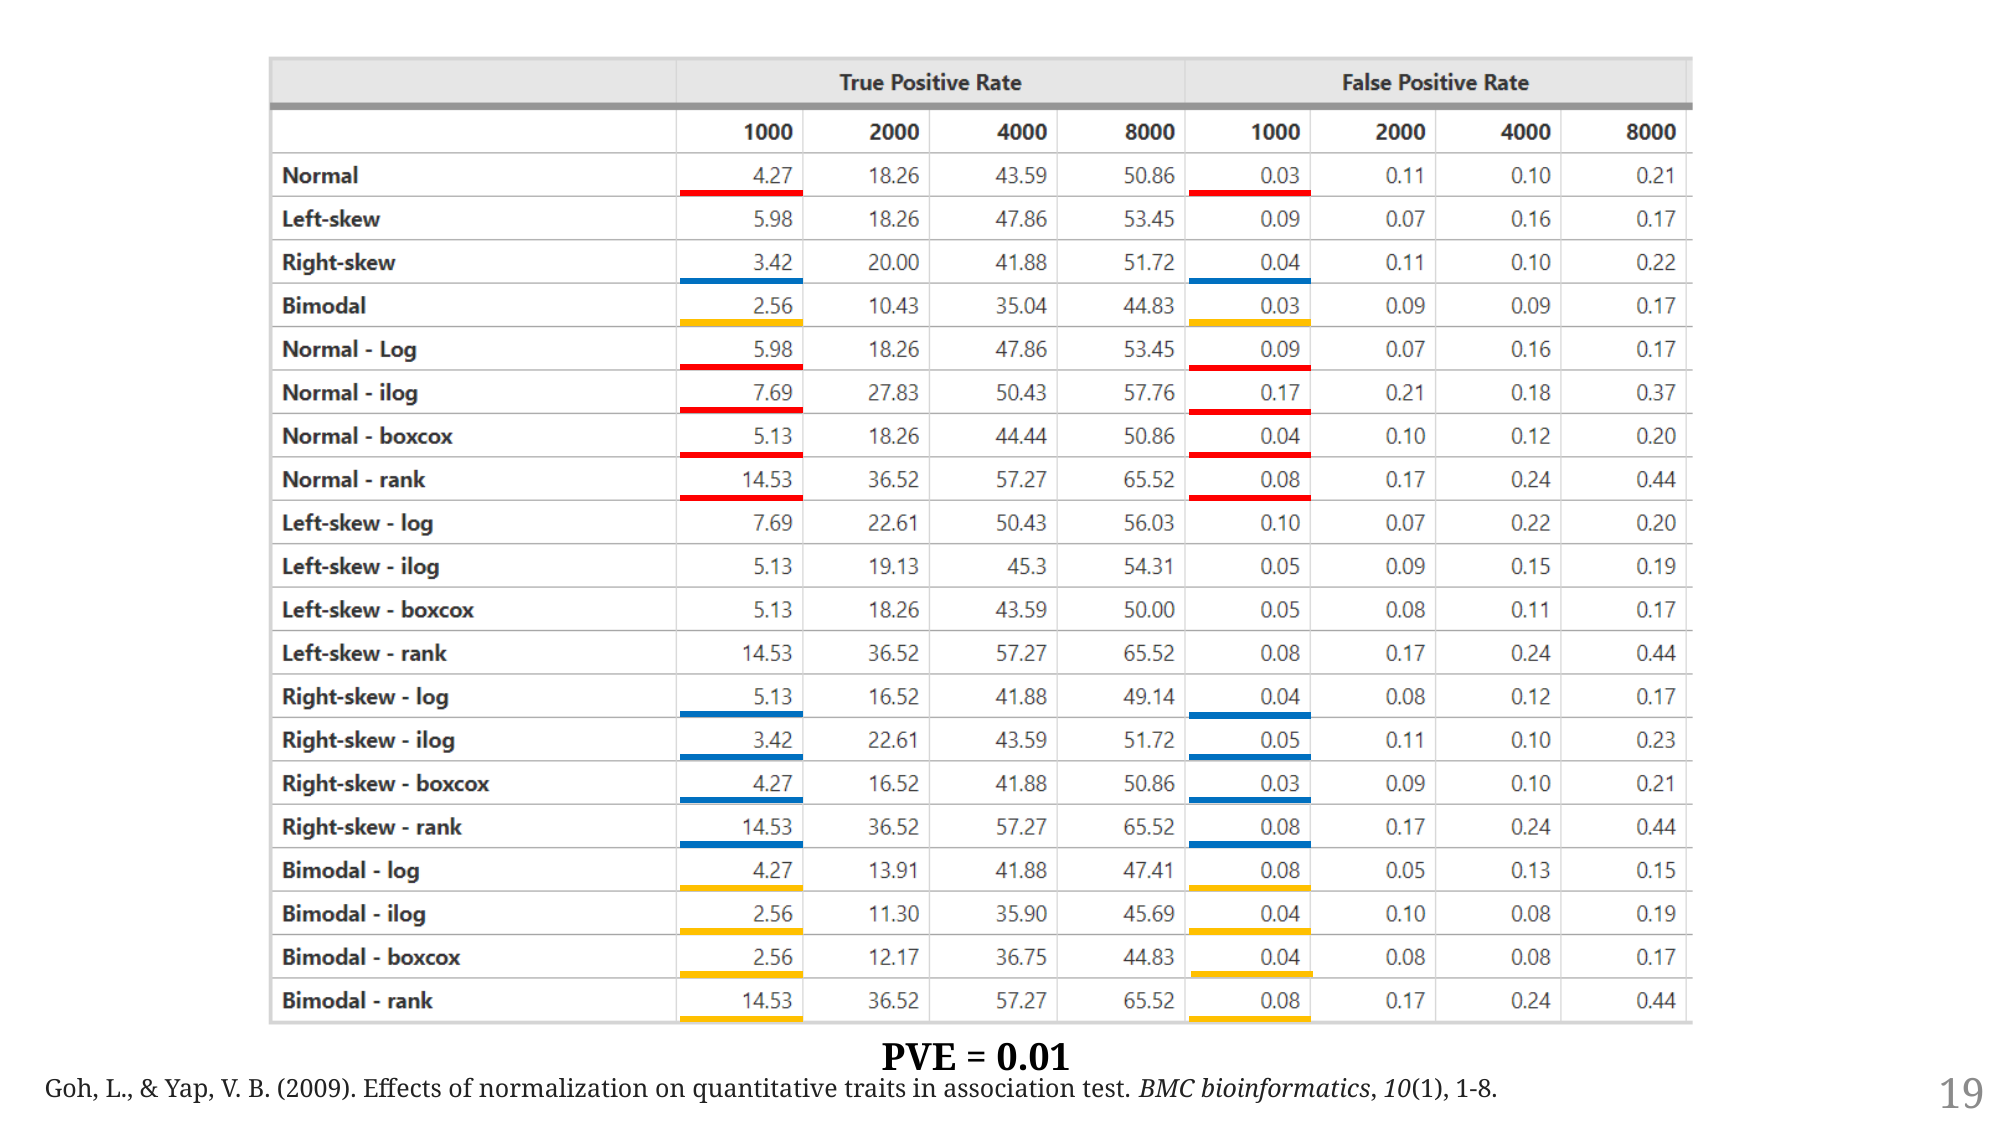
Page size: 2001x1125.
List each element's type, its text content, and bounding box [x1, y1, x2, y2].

picture [242, 33, 1693, 1047]
text_box Goh, L., & Yap, V. B. (2009). Effects of normalization on quantitative traits in association test. BMC bioinformatics, 10(1), 1-8. [29, 1065, 1696, 1110]
text_box PVE = 0.01 [866, 1047, 1133, 1065]
slide_number 19 [1550, 1065, 2000, 1125]
